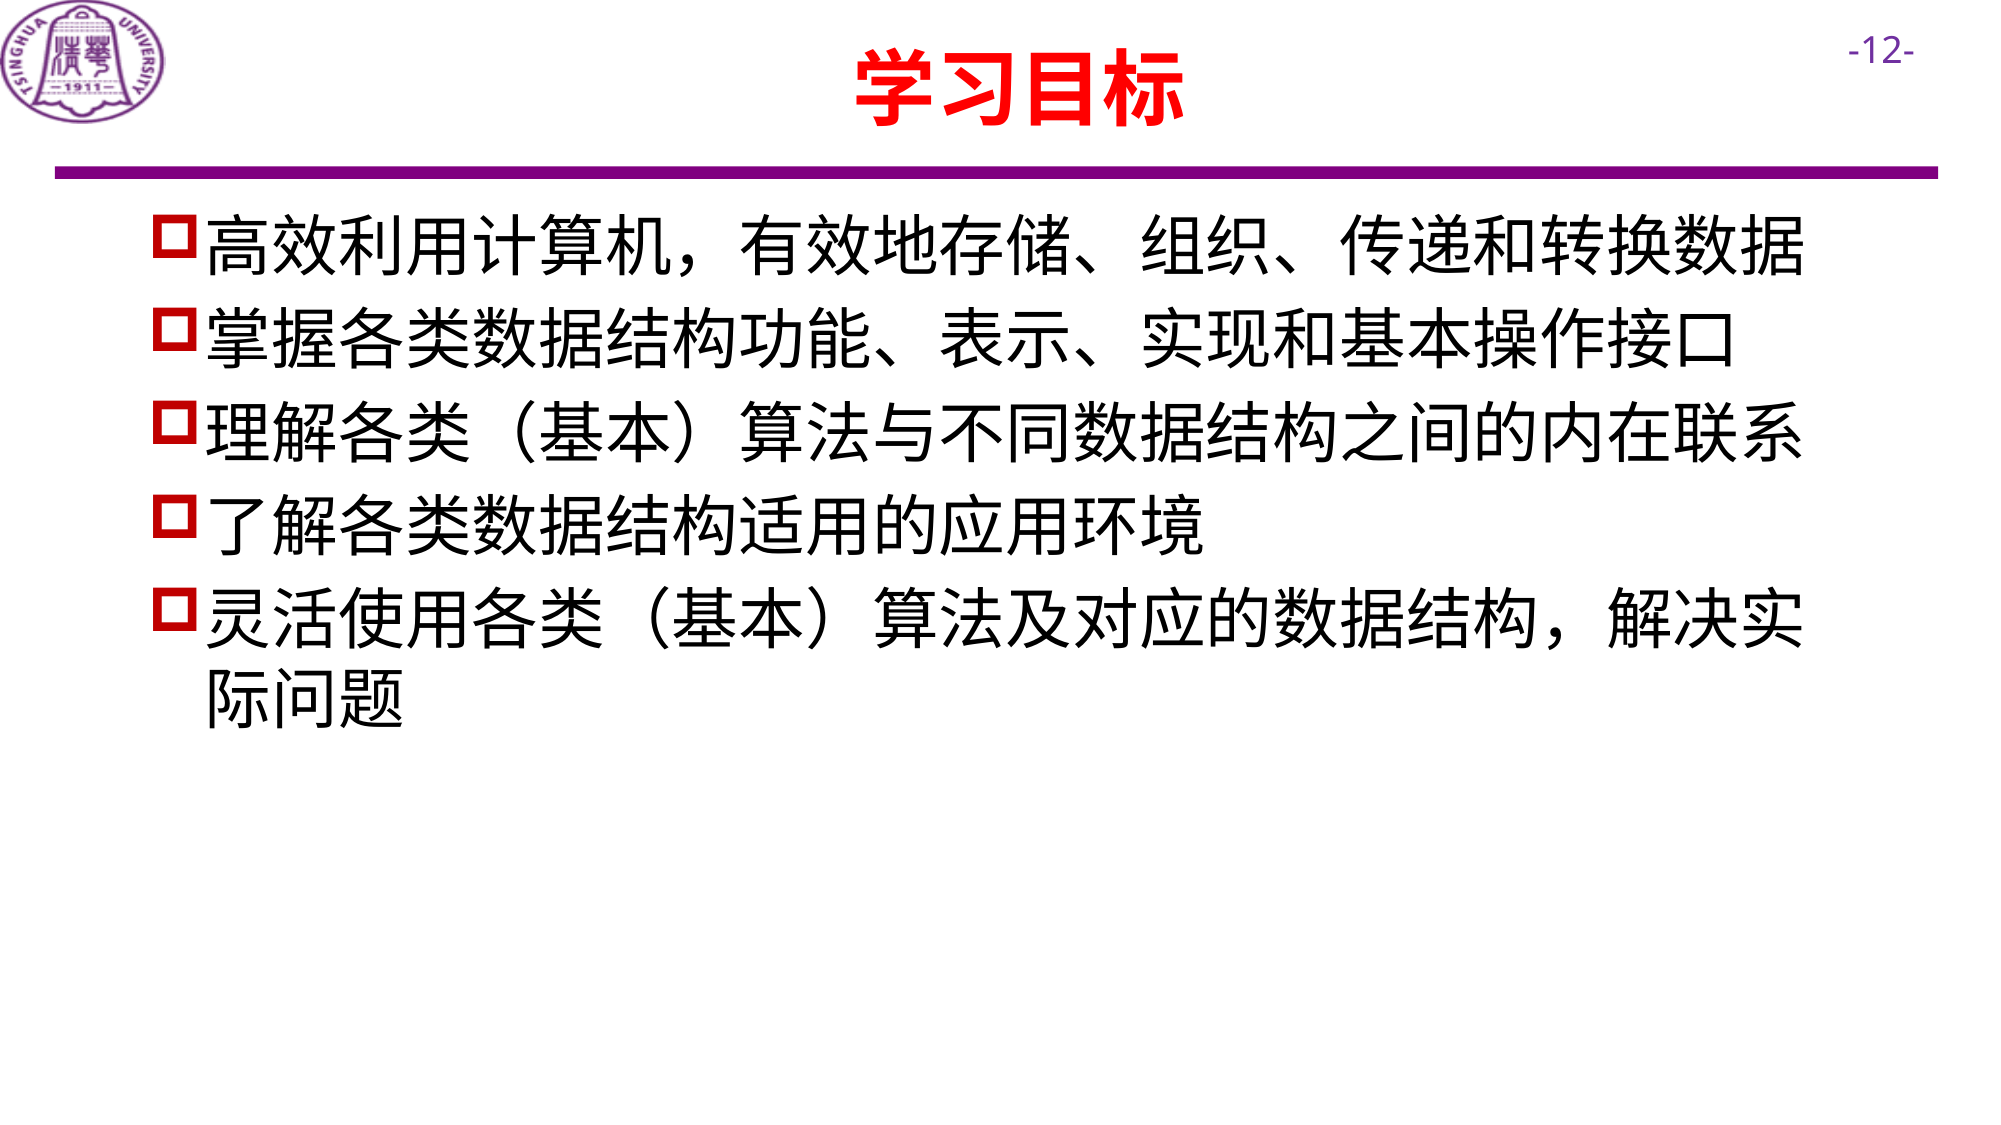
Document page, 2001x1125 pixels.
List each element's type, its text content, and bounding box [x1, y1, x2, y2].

title 学习目标 [188, 10, 1851, 162]
list 高效利用计算机，有效地存储、组织、传递和转换数据 掌握各类数据结构功能、表示、实现和基本操作接口 理解各类（基本）算法与不同数据结构之间的内在联系 了解各类数据结构适用的应用环境 灵活使用各类（基本）算法及对应的数据结构，解决实际问题 [133, 196, 1868, 1012]
picture [0, 0, 166, 124]
